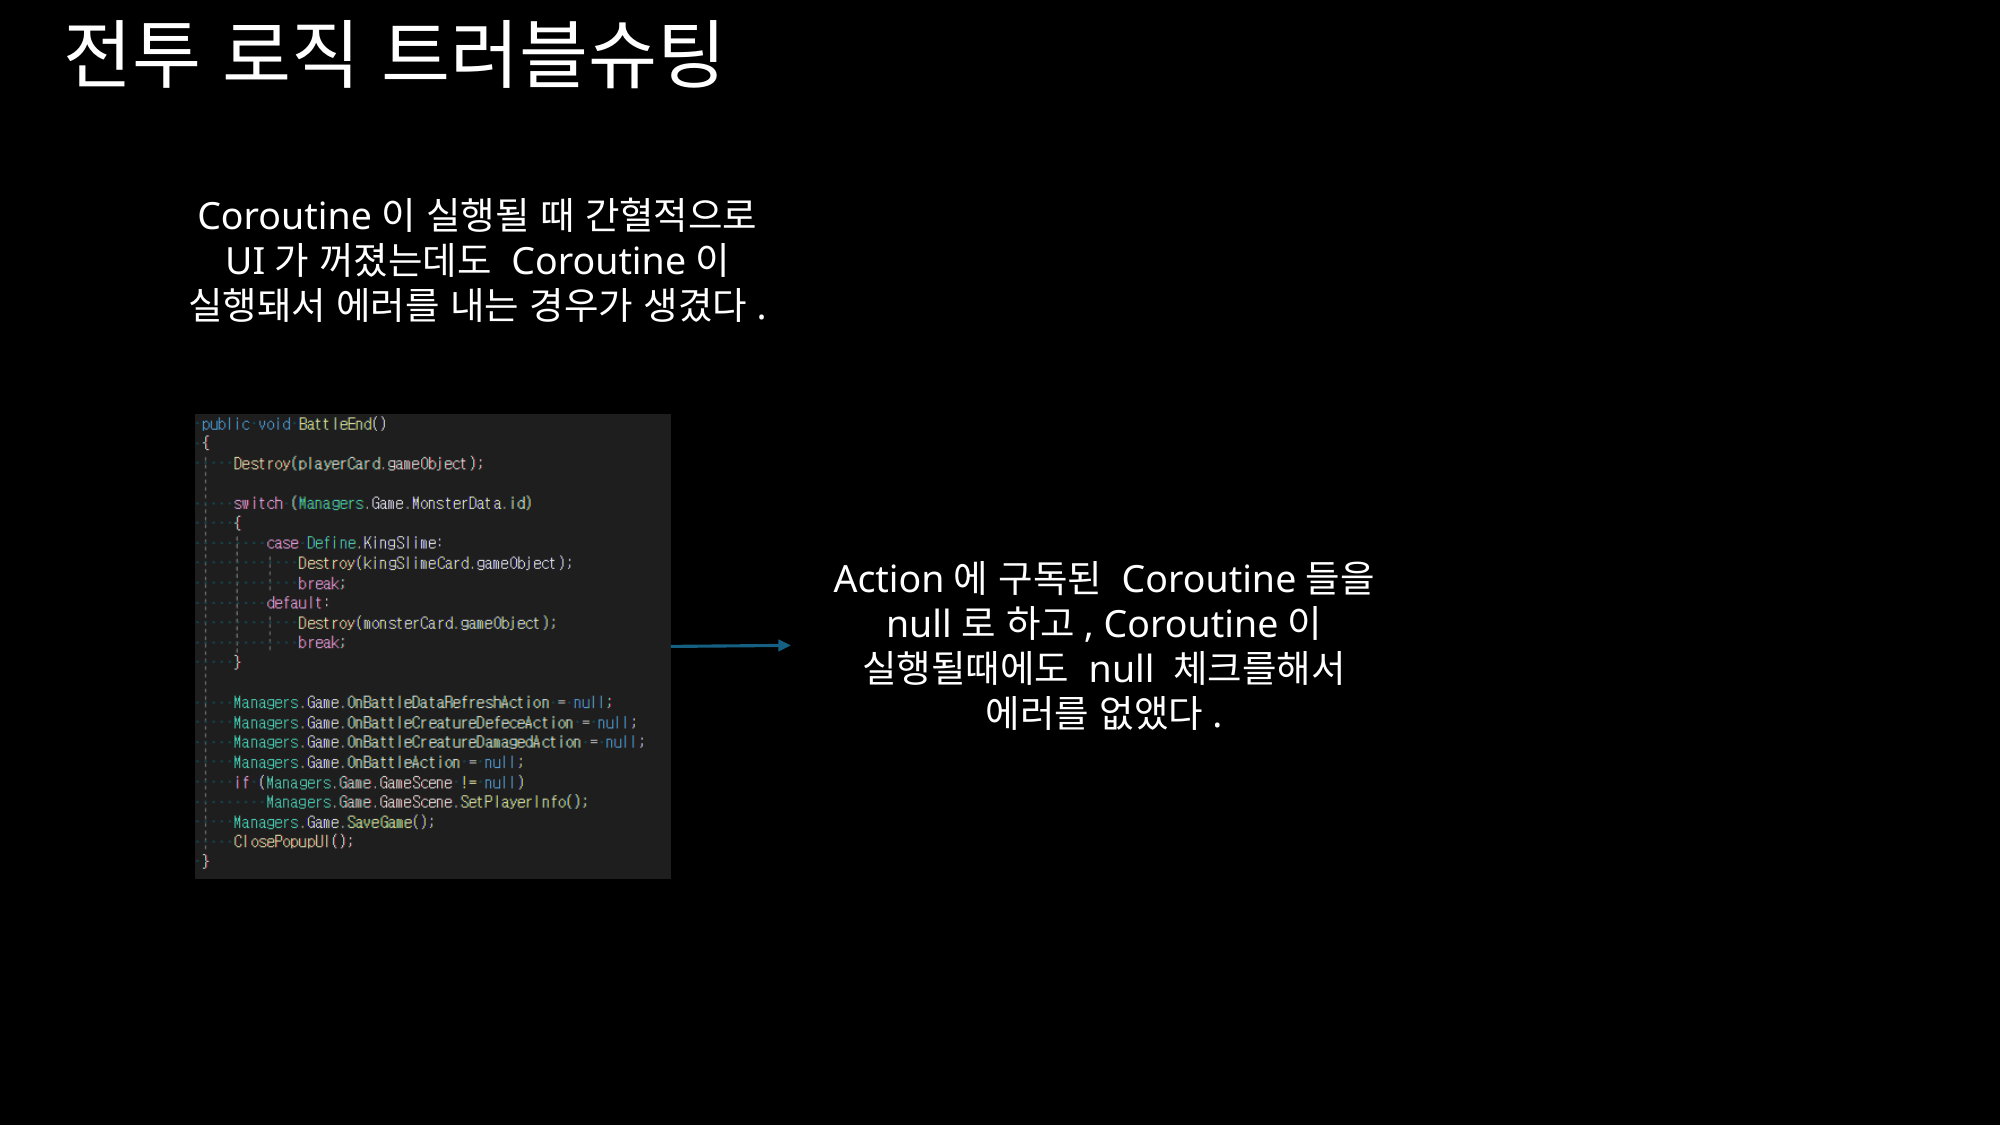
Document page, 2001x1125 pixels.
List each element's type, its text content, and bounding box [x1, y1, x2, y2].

text_box Coroutine이 실행될 때 간혈적으로 UI가 꺼졌는데도 Coroutine이 실행돼서 에러를 내는 경우가 생겼다. [164, 184, 791, 335]
text_box Action에 구독된 Coroutine들을 null로 하고, Coroutine이 실행될때에도 null 체크를해서 에러를 없앴다. [790, 547, 1418, 743]
text_box 전투 로직 트러블슈팅 [0, 0, 791, 105]
picture [194, 413, 672, 880]
